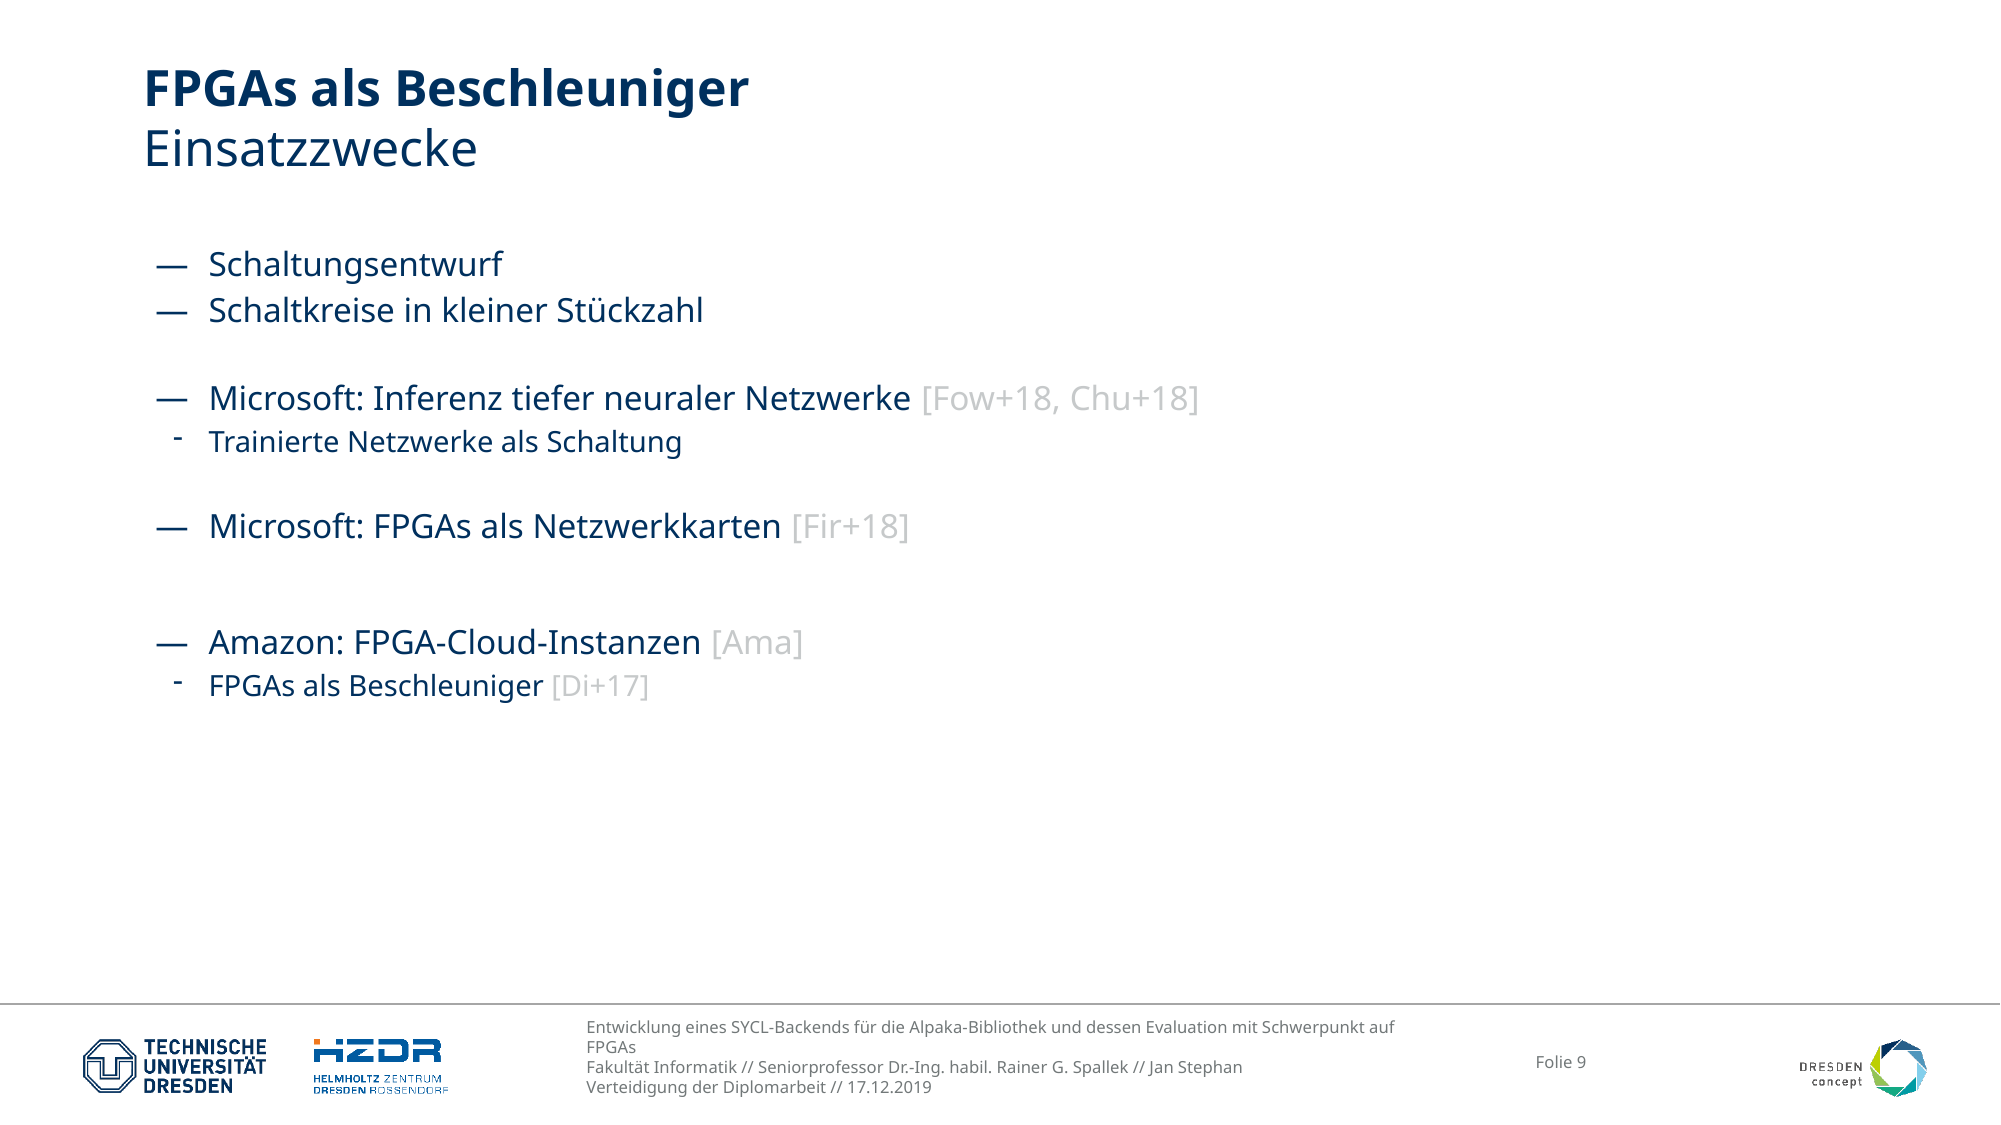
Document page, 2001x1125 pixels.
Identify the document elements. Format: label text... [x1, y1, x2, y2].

picture [1800, 1039, 1927, 1097]
list Schaltungsentwurf Schaltkreise in kleiner Stückzahl Microsoft: Inferenz tiefer neuraler Netzwerke [Fow+18, Chu+18] Trainierte Netzwerke als Schaltung Microsoft: FPGAs als Netzwerkkarten [Fir+18] Amazon: FPGA-Cloud-Instanzen [Ama] FPGAs als Beschleuniger [Di+17] [143, 243, 1880, 957]
title FPGAs als Beschleuniger Einsatzzwecke [143, 56, 1880, 169]
picture [302, 1027, 459, 1105]
picture [83, 1039, 266, 1093]
